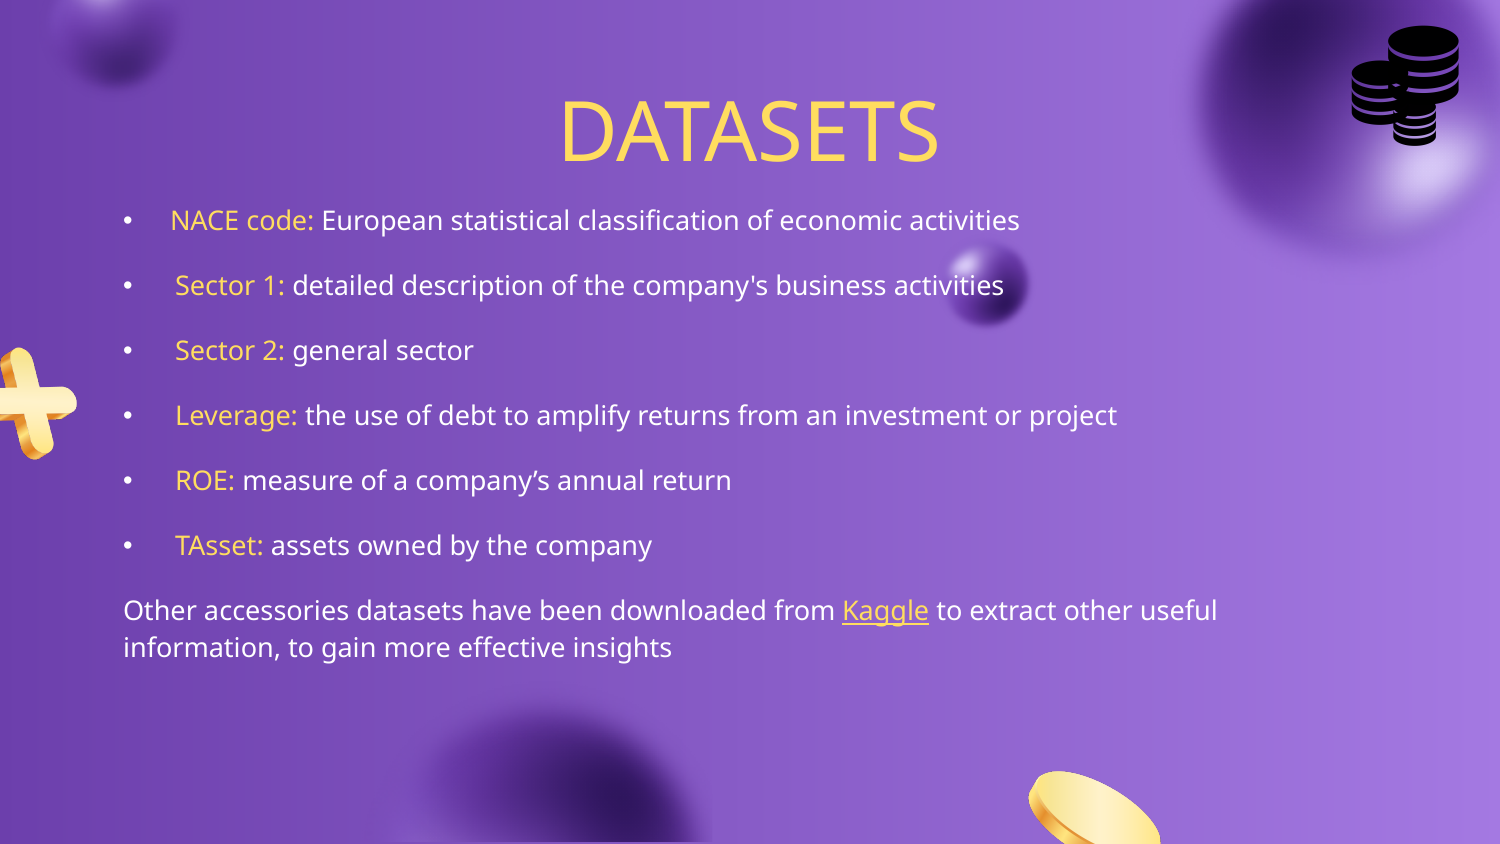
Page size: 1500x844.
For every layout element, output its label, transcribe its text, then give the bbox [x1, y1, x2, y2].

picture [1168, 0, 1500, 287]
picture [935, 233, 1037, 335]
title DATASETS [118, 86, 1382, 170]
subtitle NACE code: European statistical classification of economic activities Sector 1: detailed description of the company's business activities Sector 2: general sector Leverage: the use of debt to amplify returns from an investment or project ROE: measure of a company’s annual return TAsset: assets owned by the company Other accessories datasets have been downloaded from Kaggle to extract other useful information, to gain more effective insights [85, 188, 1415, 844]
picture [0, 347, 77, 460]
